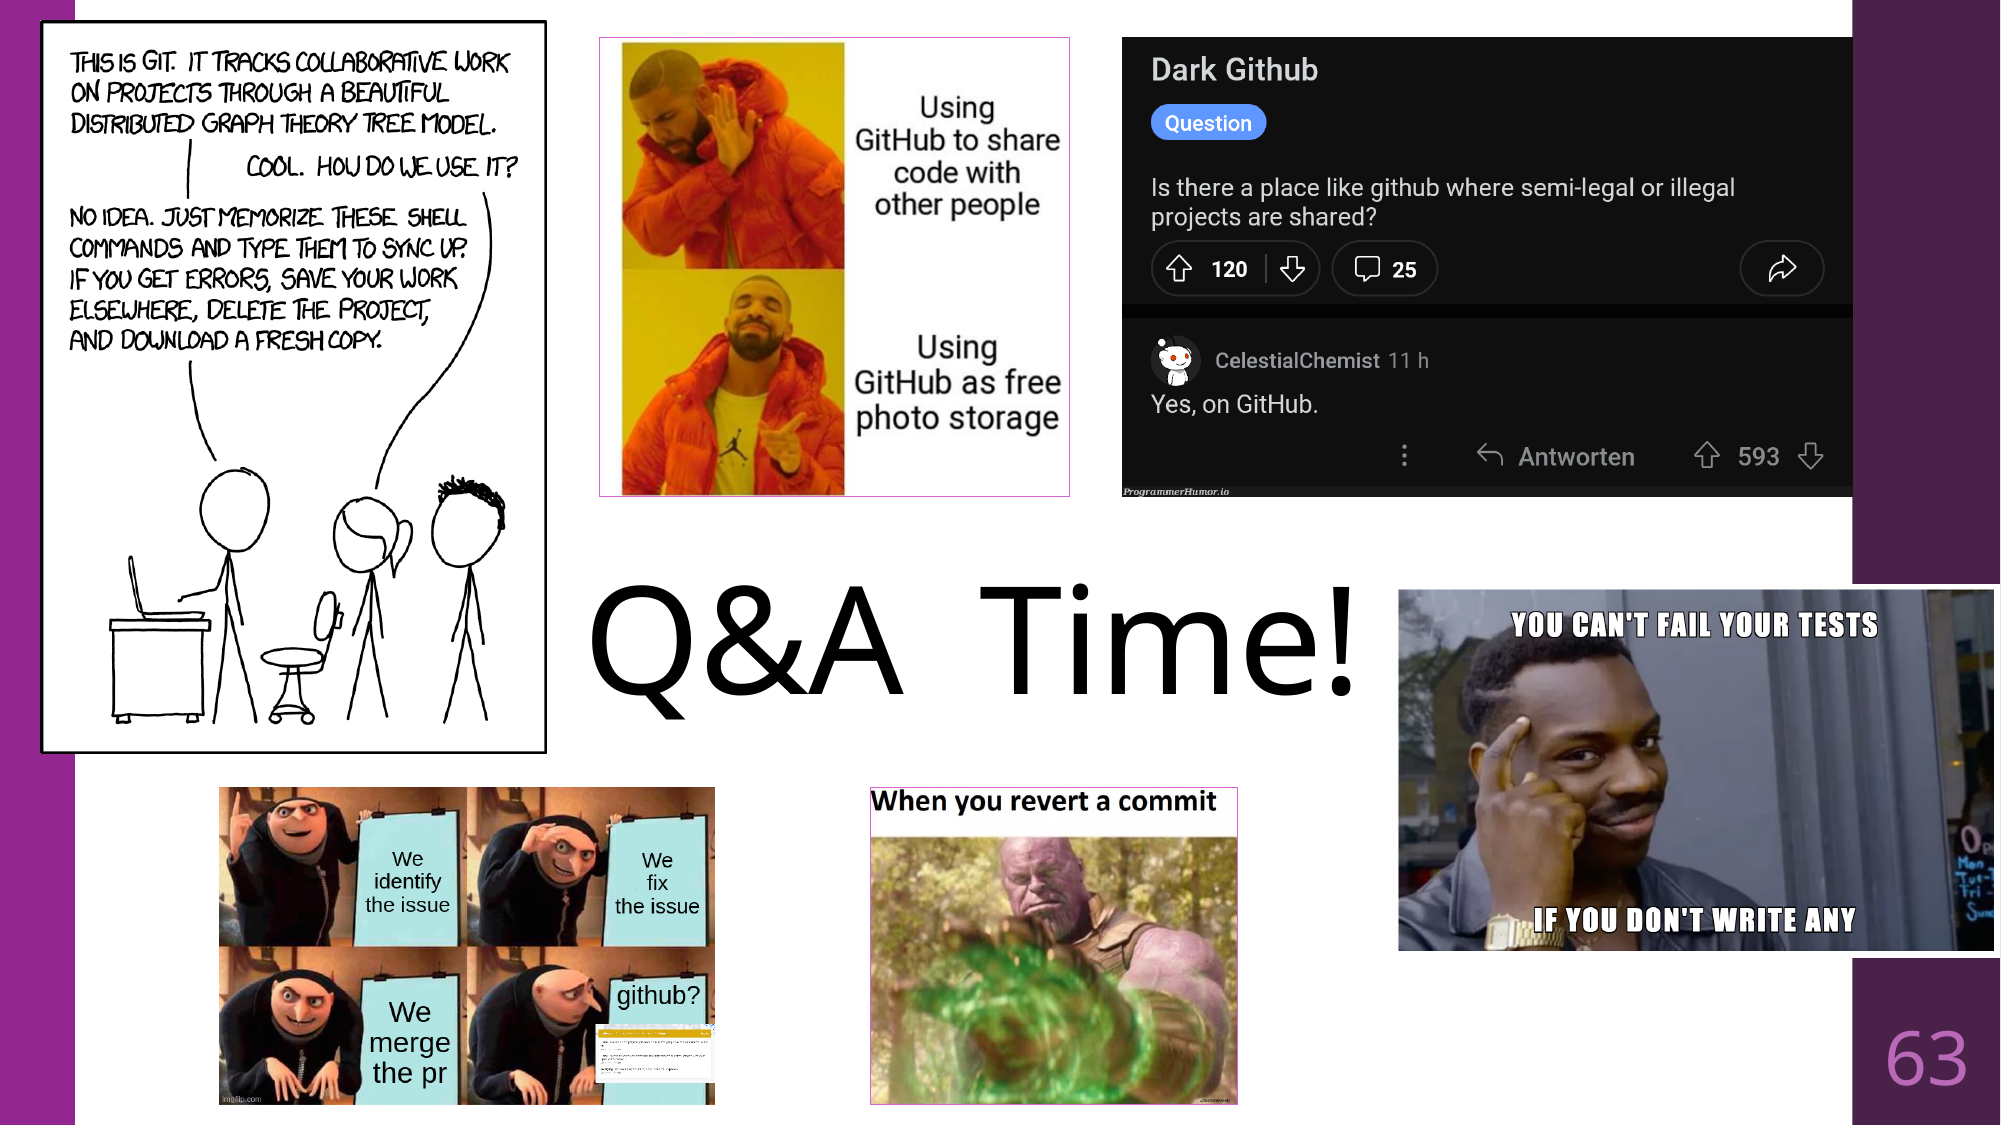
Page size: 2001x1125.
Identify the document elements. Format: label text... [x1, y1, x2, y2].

picture [1393, 583, 2000, 958]
picture [219, 787, 715, 1105]
slide_number 63 [1852, 1012, 2000, 1110]
title Q&A Time! [554, 522, 1394, 733]
picture [599, 36, 1071, 498]
picture [869, 787, 1238, 1105]
picture [1122, 36, 1853, 498]
picture [39, 20, 548, 754]
